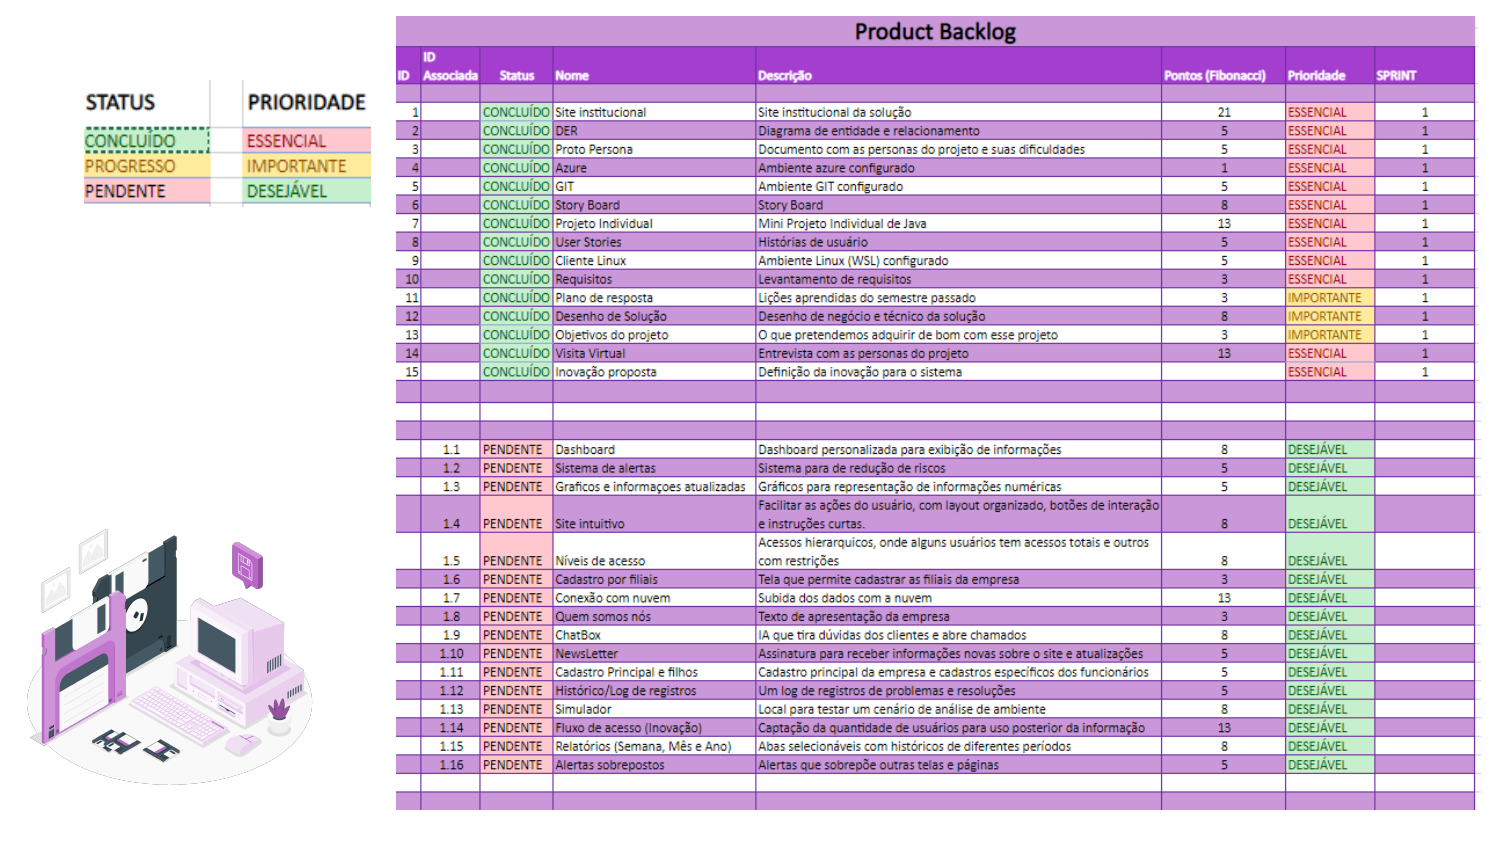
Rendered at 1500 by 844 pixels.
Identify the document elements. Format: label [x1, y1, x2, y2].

picture [396, 15, 1482, 811]
picture [24, 509, 315, 800]
picture [84, 79, 371, 207]
